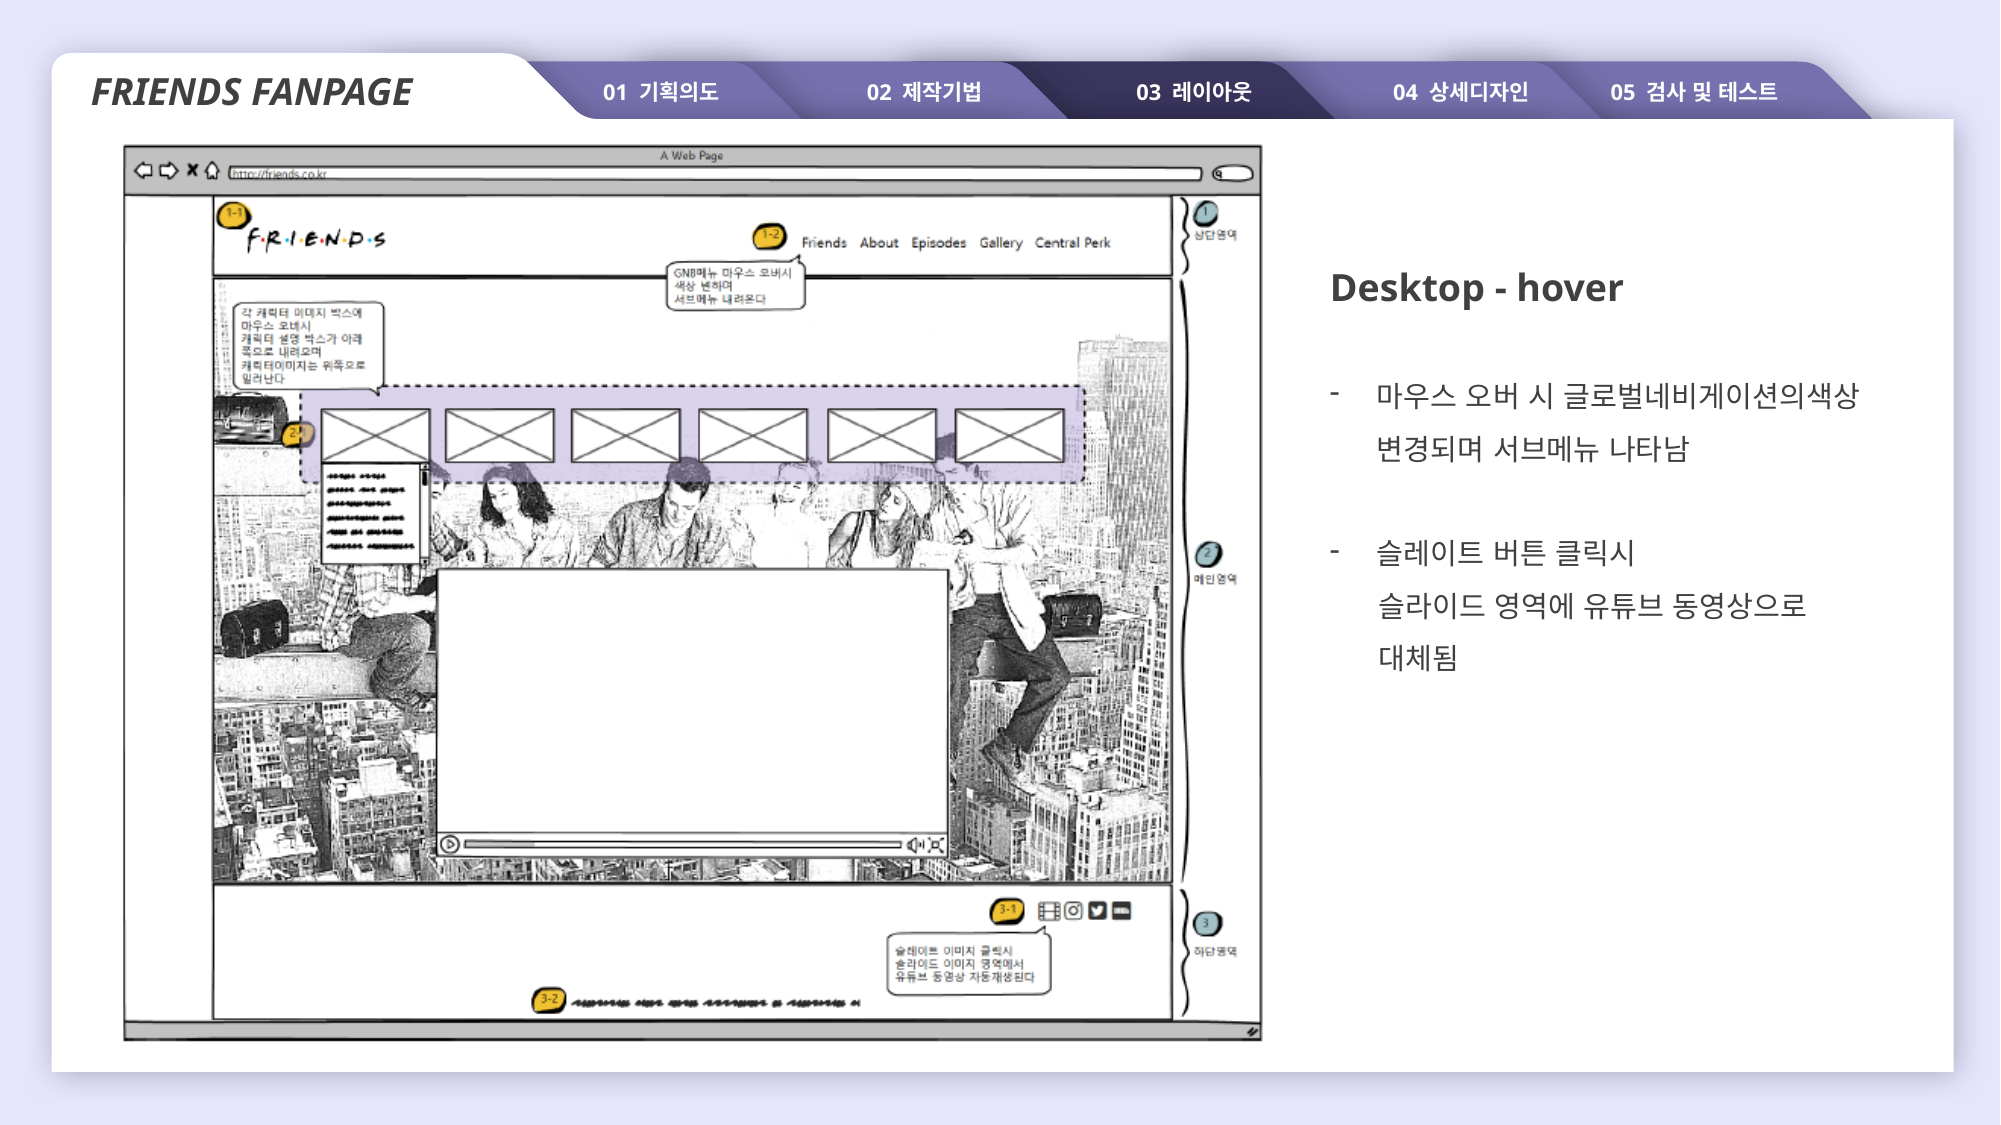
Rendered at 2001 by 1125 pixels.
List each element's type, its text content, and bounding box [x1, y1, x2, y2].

text_box 02 제작기법 [776, 60, 1054, 103]
text_box FRIENDS FANPAGE [76, 60, 511, 120]
text_box 03 레이아웃 [1044, 60, 1321, 103]
text_box 05 검사 및 테스트 [1576, 60, 1858, 103]
text_box [50, 51, 1955, 1073]
text_box 01 기획의도 [552, 60, 788, 103]
text_box Desktop - hover 마우스 오버 시 글로벌네비게이션의색상 변경되며 서브메뉴 나타남 슬레이트 버튼 클릭시 슬라이드 영역에 유튜브 동영상으로 대체됨 [1315, 233, 1907, 684]
text_box 04 상세디자인 [1310, 60, 1588, 103]
picture [113, 137, 1275, 1055]
